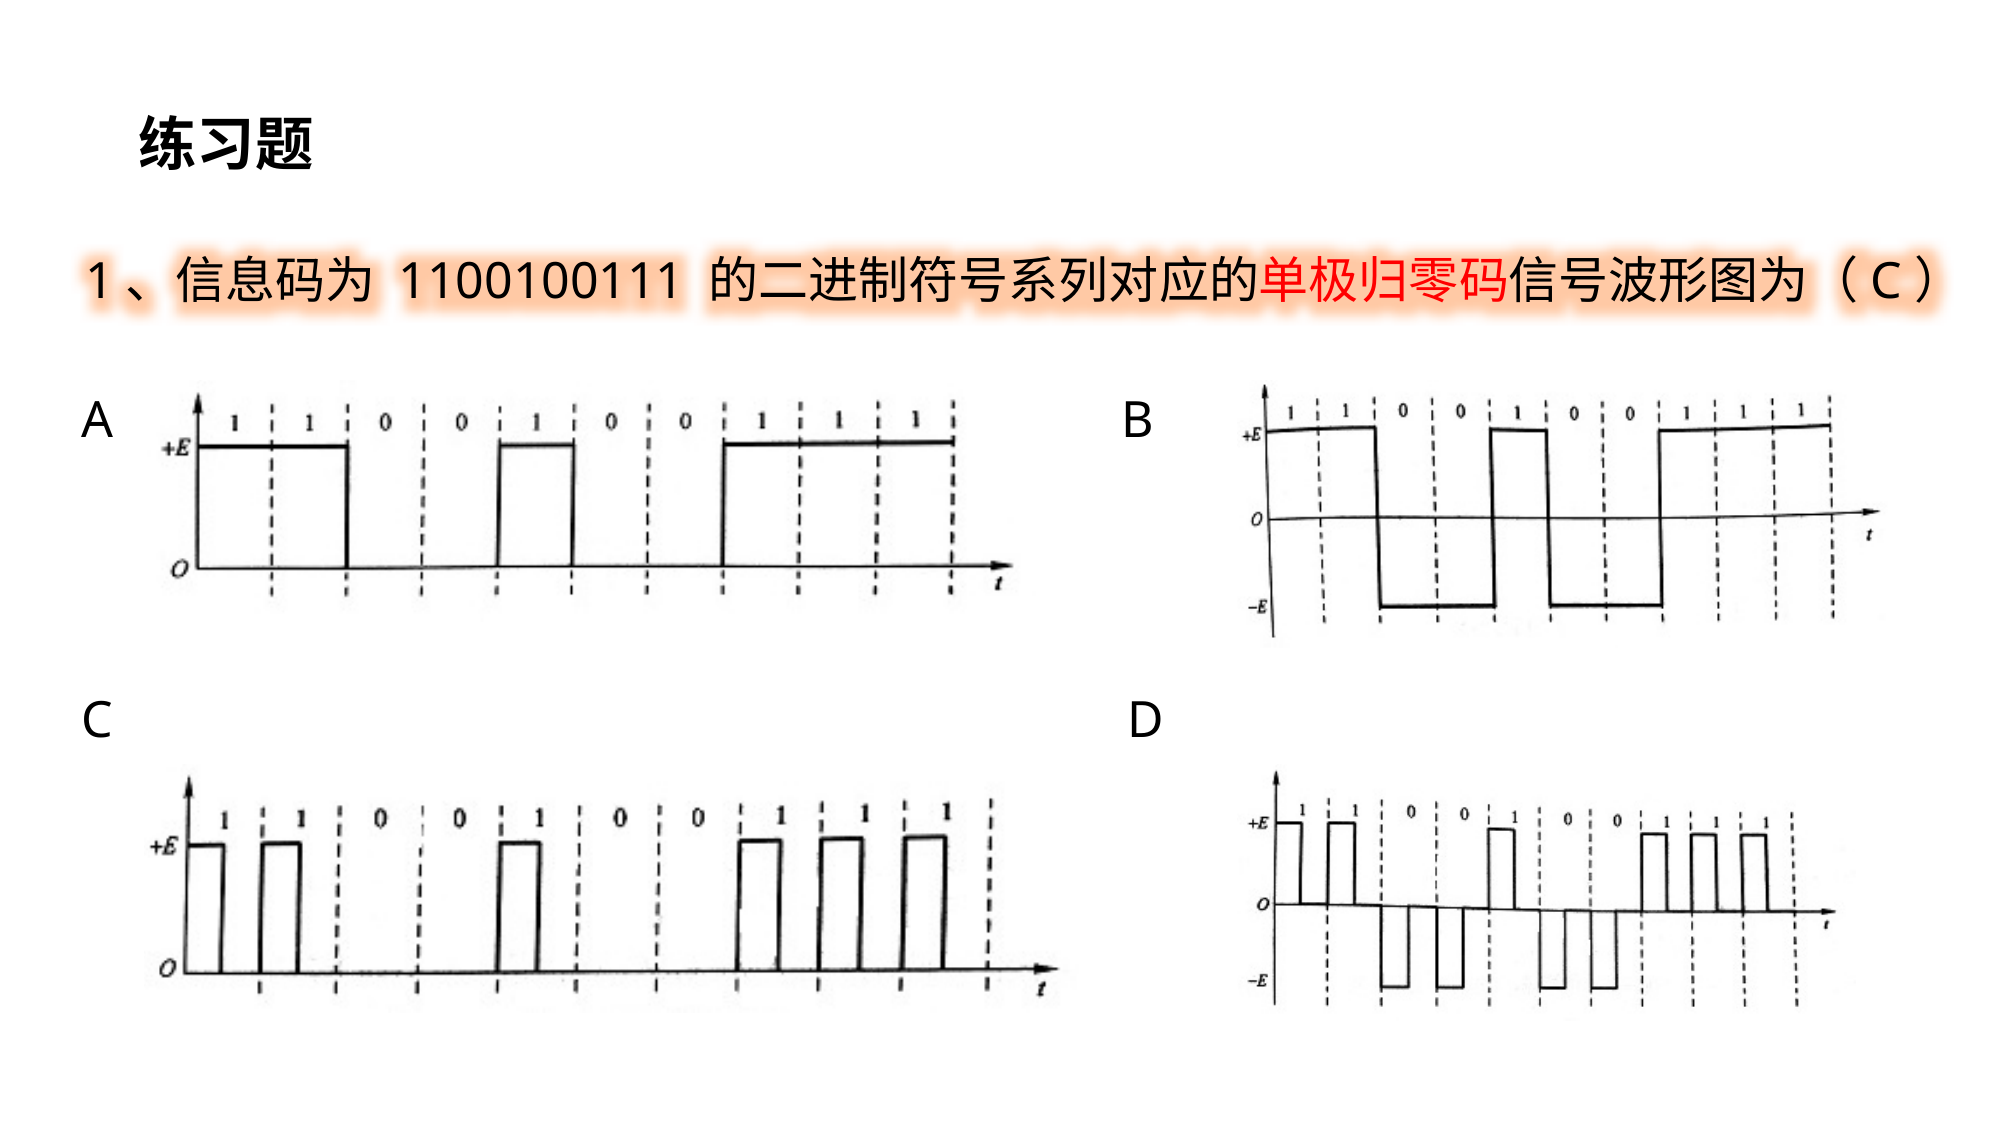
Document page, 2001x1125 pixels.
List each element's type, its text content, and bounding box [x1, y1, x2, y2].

picture [1237, 380, 1899, 648]
text_box 1、信息码为 1100100111 的二进制符号系列对应的单极归零码信号波形图为（C） [66, 209, 2000, 322]
table_cell 0 [65, 211, 2000, 327]
text_box B [1107, 380, 1185, 456]
text_box 练习题 [120, 97, 1568, 187]
picture [144, 764, 1080, 1013]
text_box 物理层 [62, 205, 2000, 331]
picture [144, 380, 1036, 622]
text_box D [1112, 680, 1190, 756]
picture [1237, 764, 1856, 1021]
text_box C [66, 680, 145, 756]
text_box A [66, 380, 144, 456]
